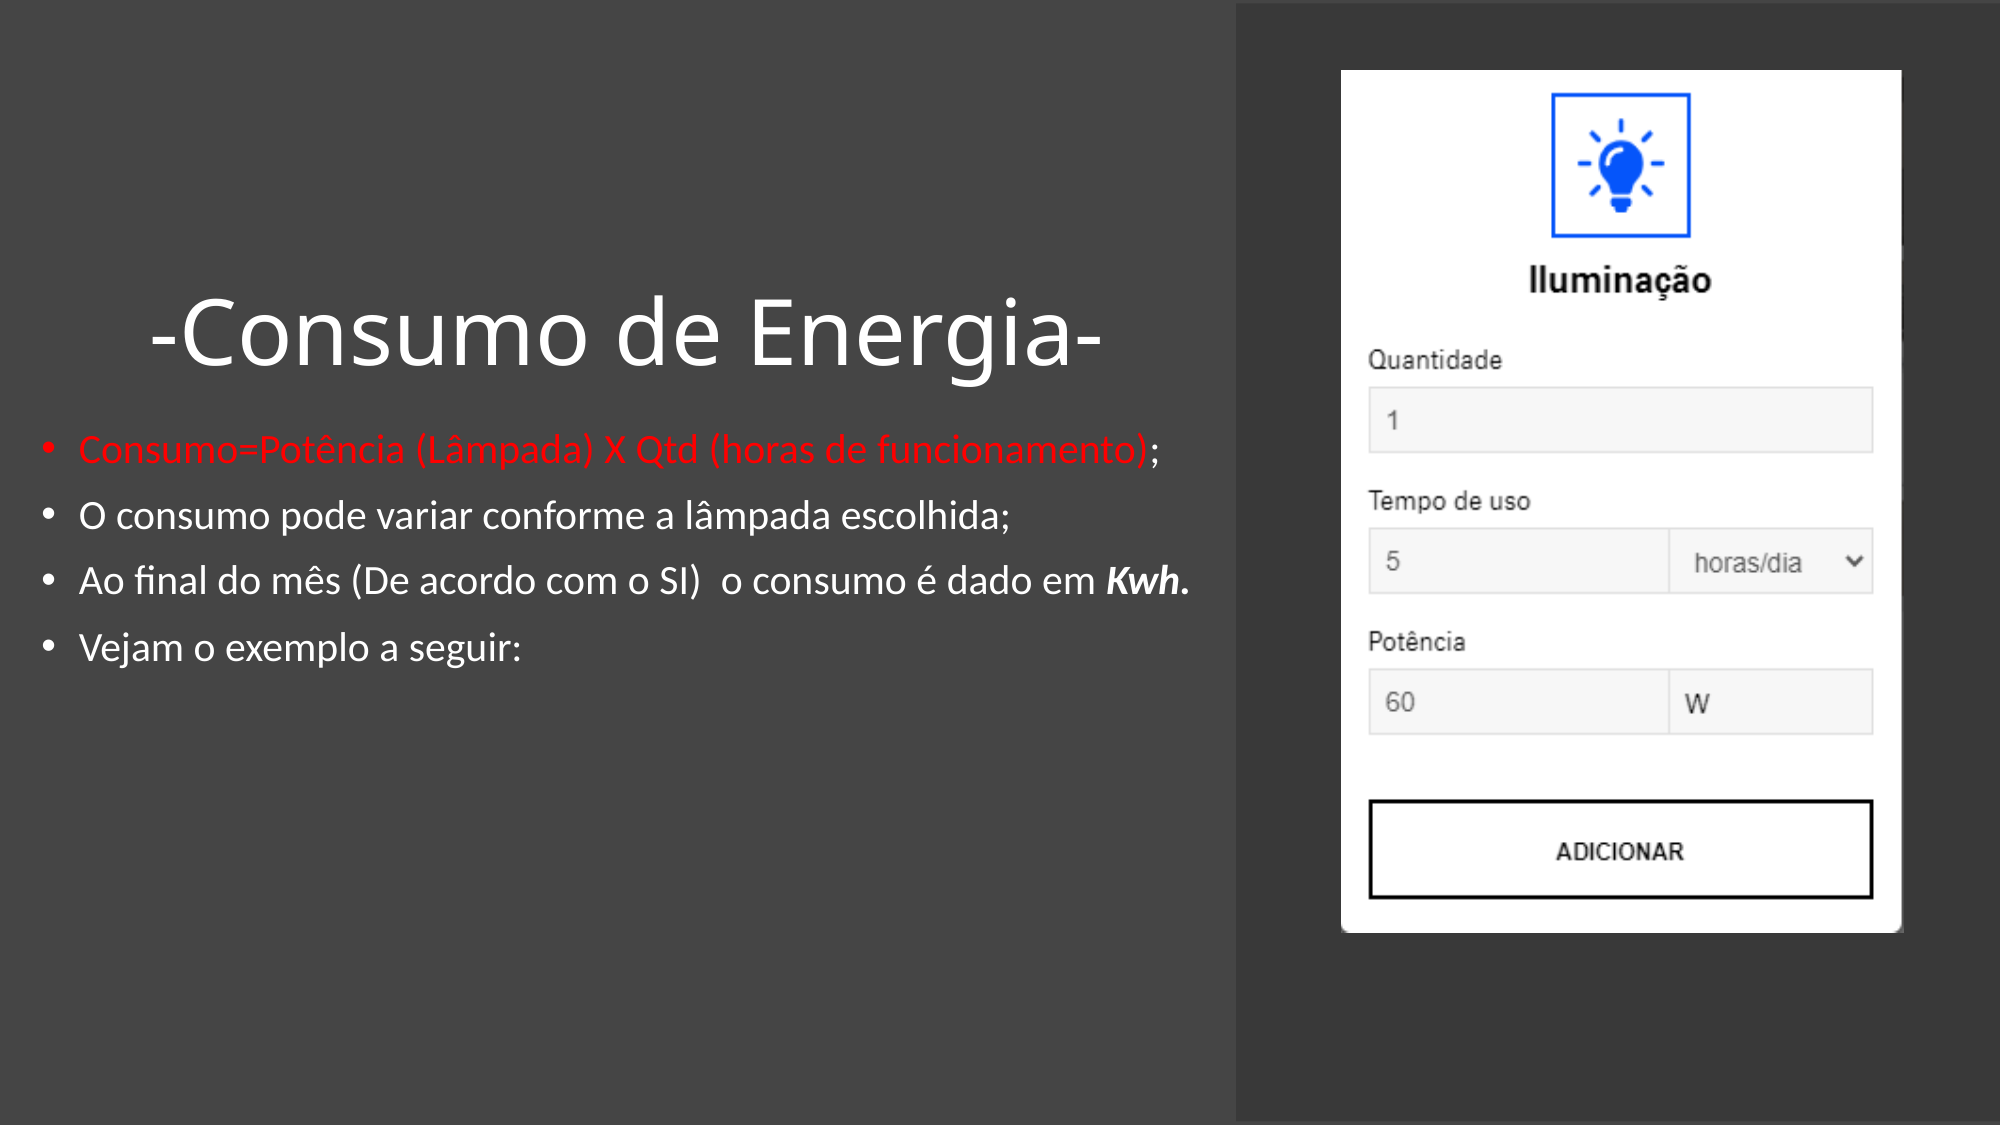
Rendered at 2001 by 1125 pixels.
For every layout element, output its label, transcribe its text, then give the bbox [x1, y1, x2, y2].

list Consumo=Potência (Lâmpada) X Qtd (horas de funcionamento); O consumo pode variar conforme a lâmpada escolhida; Ao final do mês (De acordo com o SI) o consumo é dado em Kwh. Vejam o exemplo a seguir: [26, 419, 1235, 828]
title -Consumo de Energia- [134, 226, 1183, 419]
picture [1341, 70, 1904, 933]
text_box [47, 471, 1095, 993]
text_box [1235, 2, 2000, 1122]
